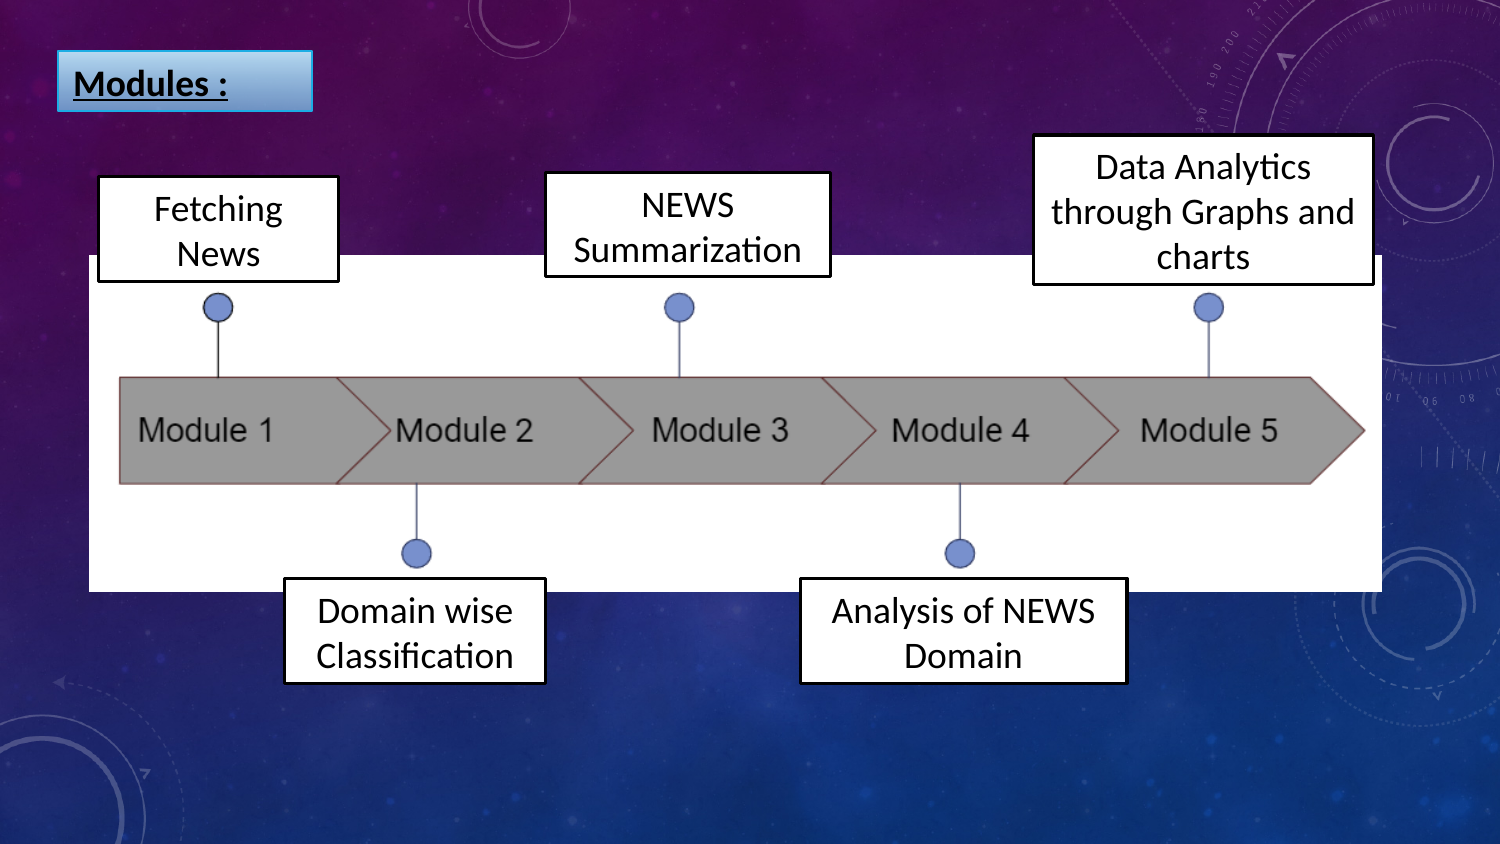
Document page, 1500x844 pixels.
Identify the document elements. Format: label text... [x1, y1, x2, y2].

text_box Domain wise Classification [283, 604, 547, 685]
text_box Fetching News [97, 175, 340, 255]
text_box Data Analytics through Graphs and charts [1032, 133, 1375, 255]
picture [0, 0, 1500, 844]
text_box NEWS Summarization [544, 171, 832, 255]
text_box Analysis of NEWS Domain [799, 604, 1129, 685]
text_box Modules : [57, 50, 313, 112]
